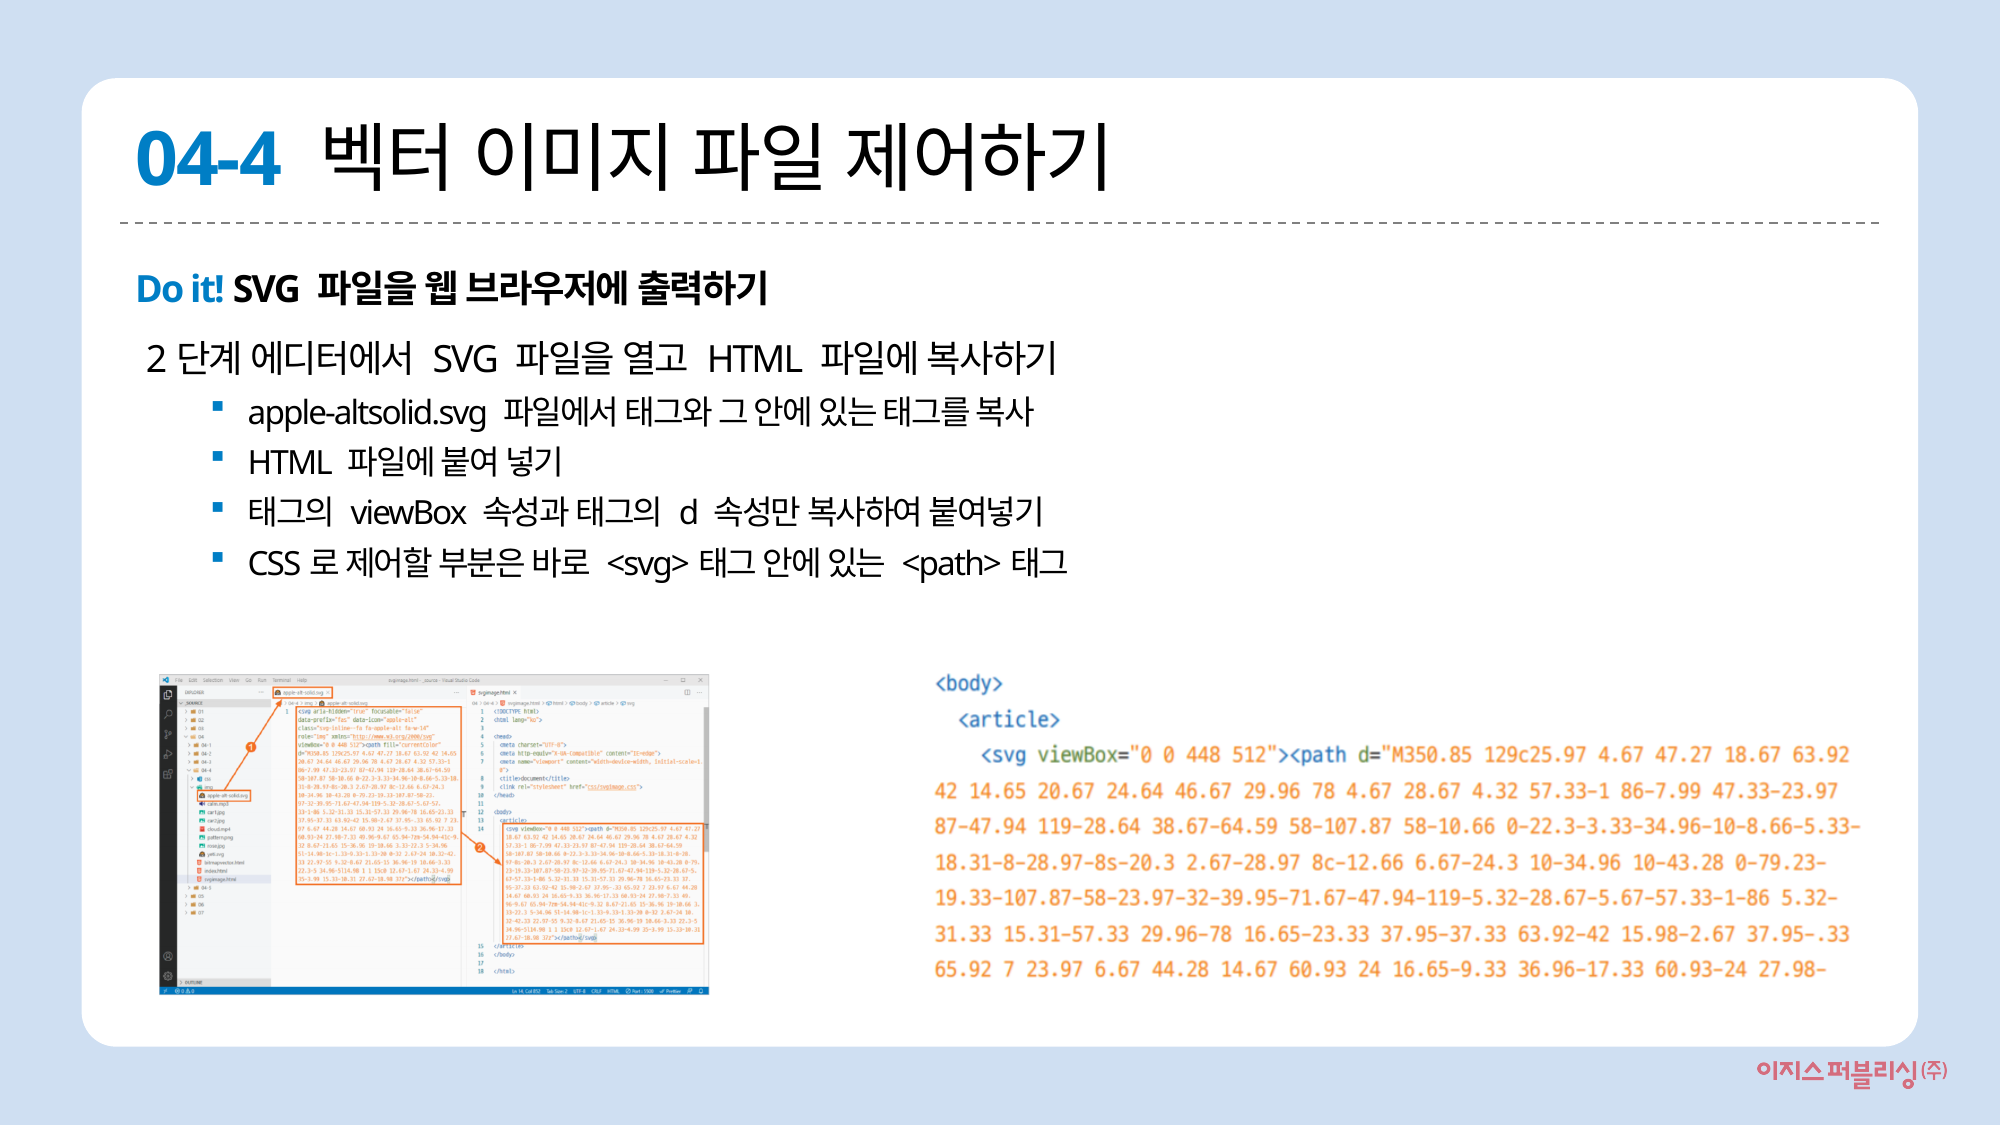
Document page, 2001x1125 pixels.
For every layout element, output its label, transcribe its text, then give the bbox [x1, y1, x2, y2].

picture [154, 670, 715, 1000]
picture [921, 670, 1880, 1000]
title 04-4 벡터 이미지 파일 제어하기 [120, 109, 1880, 209]
list Do it! SVG 파일을 웹 브라우저에 출력하기 2단계 에디터에서 SVG 파일을 열고 HTML 파일에 복사하기 apple-altsolid.svg 파일에서 태그와 그 안에 있는 태그를 복사 HTML 파일에 붙여 넣기 태그의 viewBox 속성과 태그의 d 속성만 복사하여 붙여넣기 CSS로 제어할 부분은 바로 <svg>태그 안에 있는 <path>태그 [120, 257, 1880, 1009]
